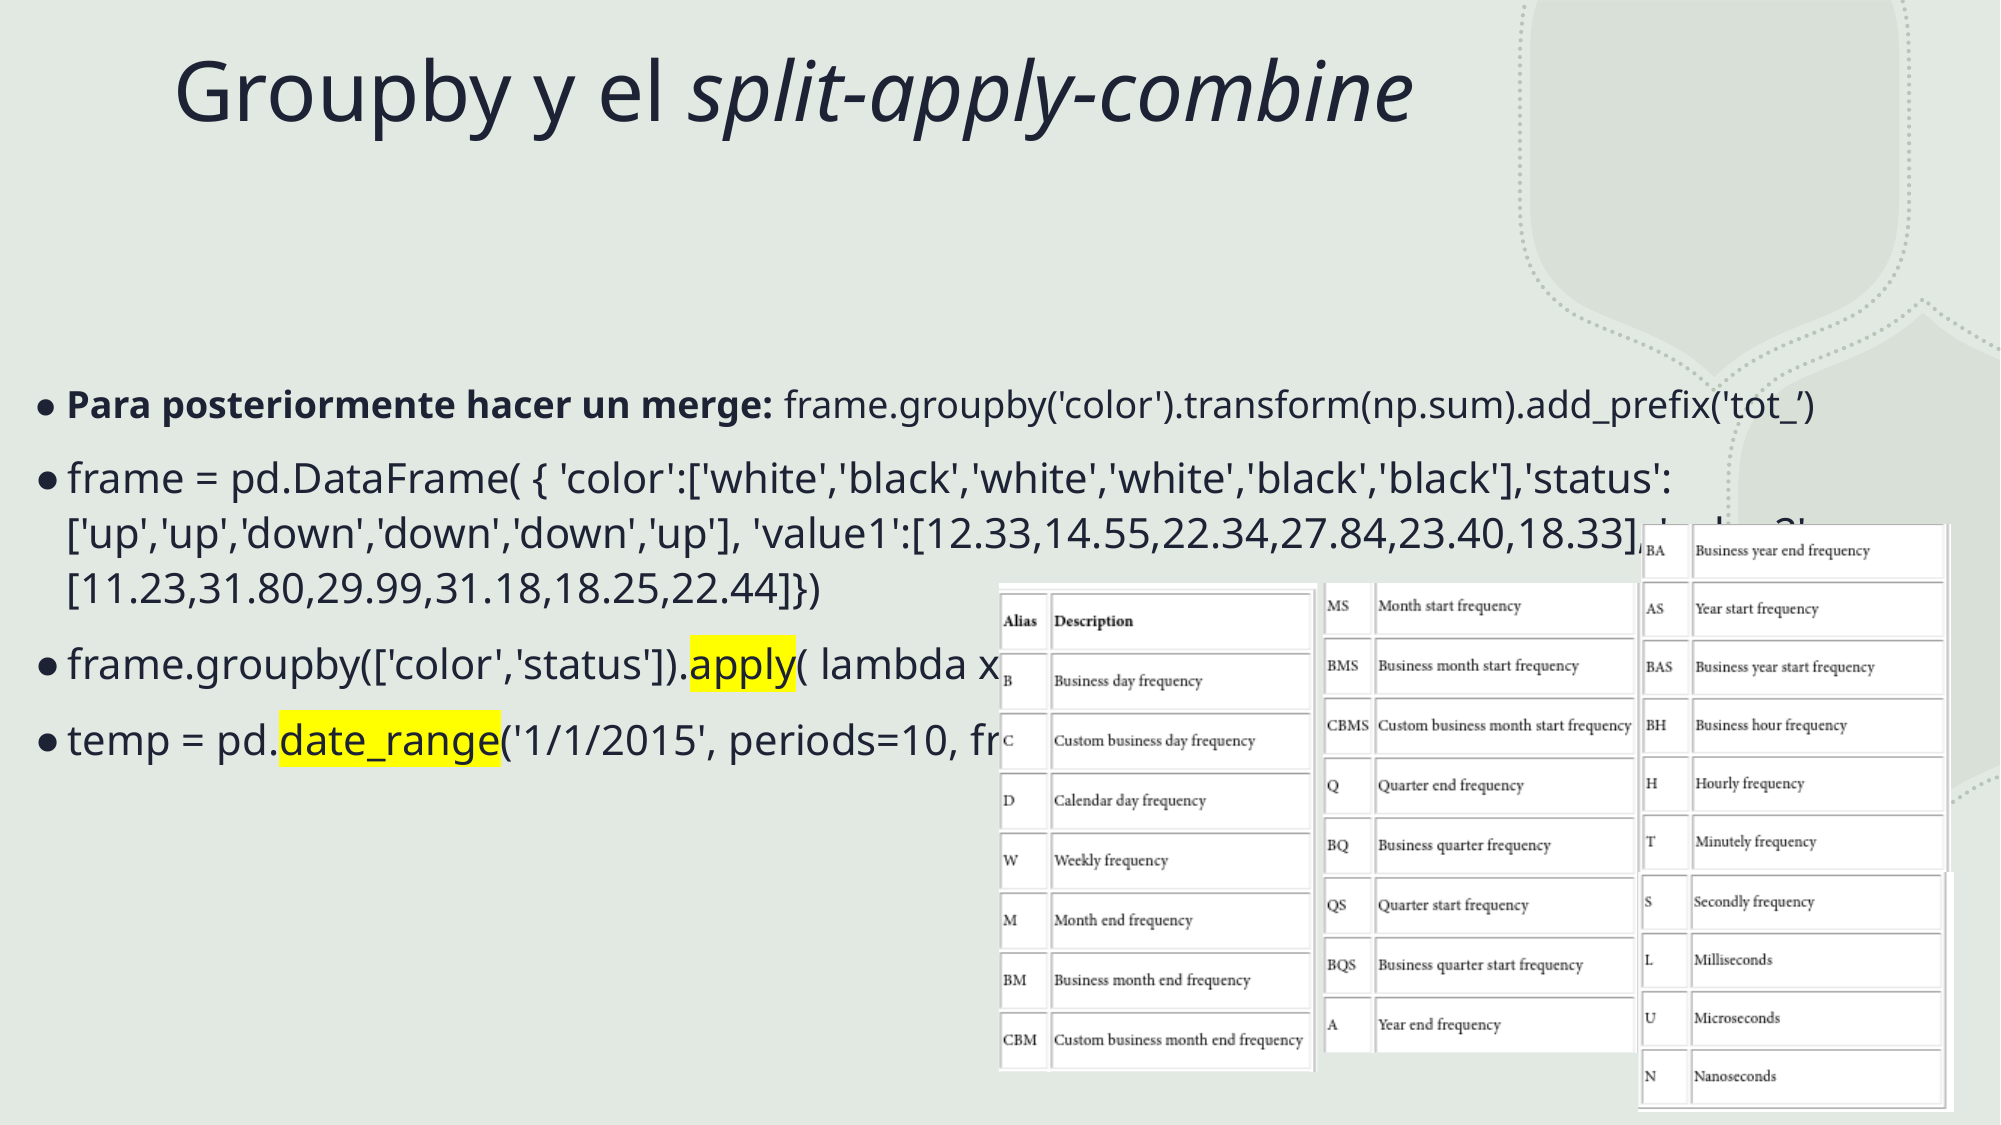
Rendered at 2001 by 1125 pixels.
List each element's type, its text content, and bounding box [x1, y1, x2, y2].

picture [1322, 583, 1638, 1053]
list Para posteriormente hacer un merge: frame.groupby('color').transform(np.sum).add_prefix('tot_’) frame = pd.DataFrame( { 'color':['white','black','white','white','black','black'],'status':['up','up','down','down','down','up'], 'value1':[12.33,14.55,22.34,27.84,23.40,18.33], 'value2':[11.23,31.80,29.99,31.18,18.25,22.44]}) frame.groupby(['color','status']).apply( lambda x: x.max()) temp = pd.date_range('1/1/2015', periods=10, freq= 'H') [13, 368, 1984, 998]
title Groupby y el split-apply-combine [158, 1, 1648, 176]
picture [998, 583, 1318, 1072]
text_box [1638, 524, 1954, 1111]
